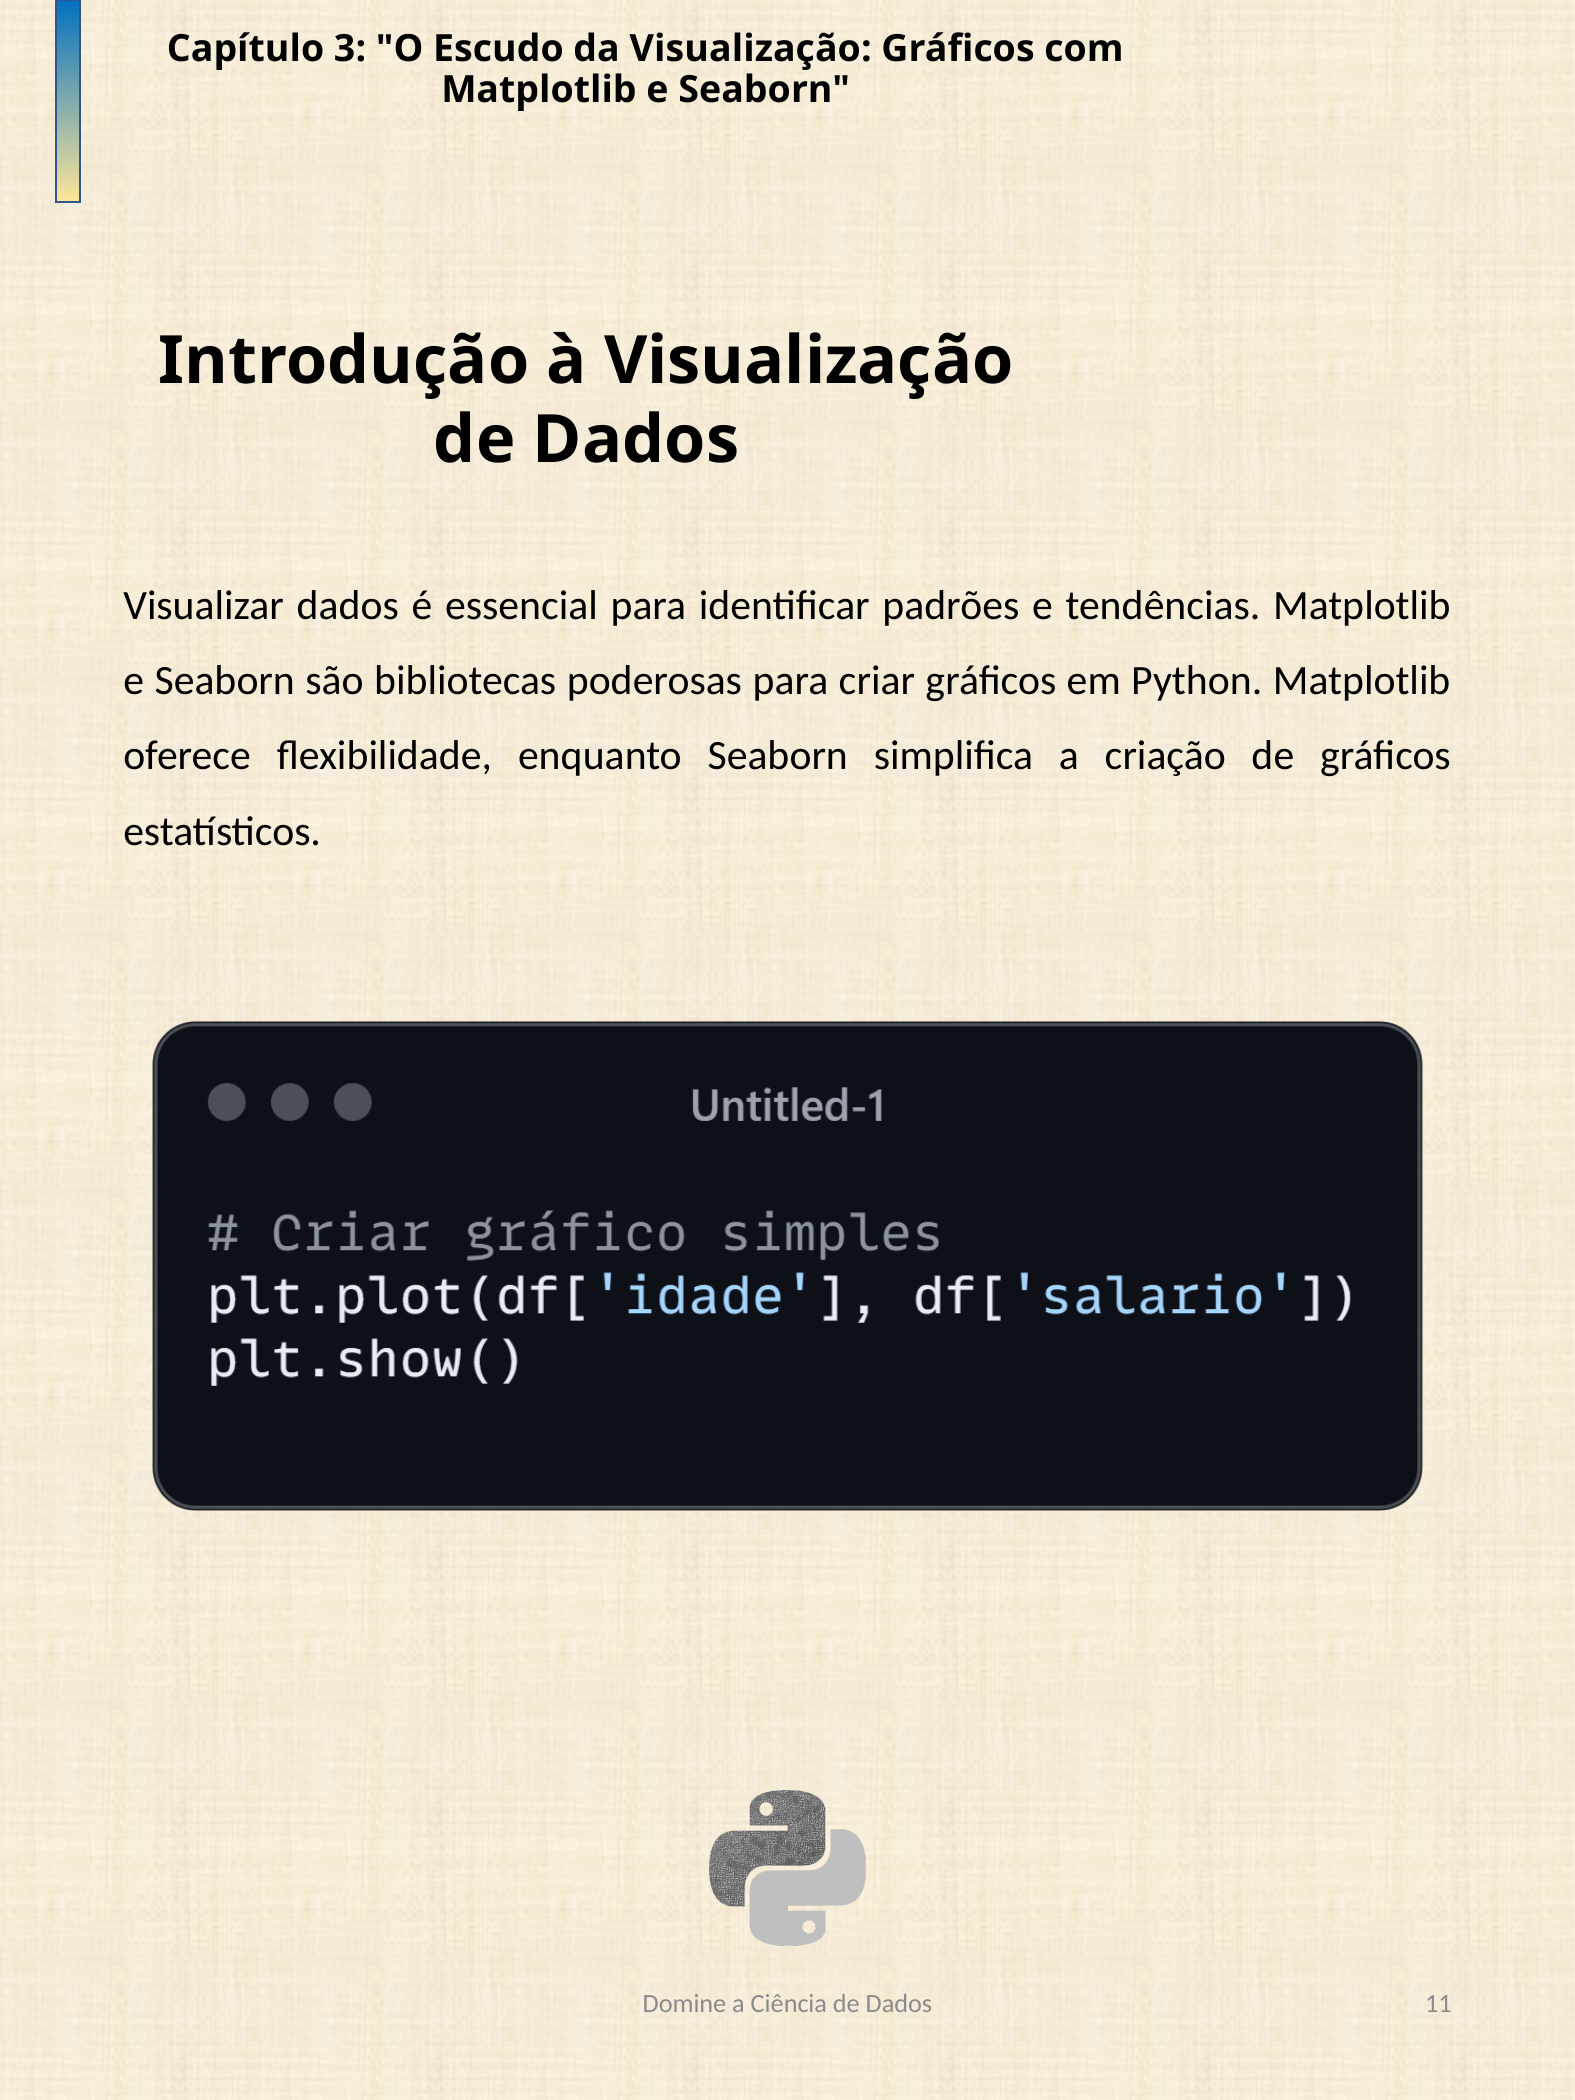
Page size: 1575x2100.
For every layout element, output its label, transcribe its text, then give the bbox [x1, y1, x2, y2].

picture [0, 793, 1575, 1739]
text_box Introdução à Visualização de Dados [108, 308, 1065, 484]
text_box [55, 0, 81, 203]
slide_number 11 [1112, 1946, 1467, 2059]
list Visualizar dados é essencial para identificar padrões e tendências. Matplotlib e Seaborn são bibliotecas poderosas para criar gráficos em Python. Matplotlib oferece flexibilidade, enquanto Seaborn simplifica a criação de gráficos estatísticos. [108, 545, 1467, 793]
title Capítulo 3: "O Escudo da Visualização: Gráficos com Matplotlib e Seaborn" [81, 0, 1212, 140]
footer Domine a Ciência de Dados [521, 1946, 1054, 2059]
picture [709, 1790, 866, 1946]
